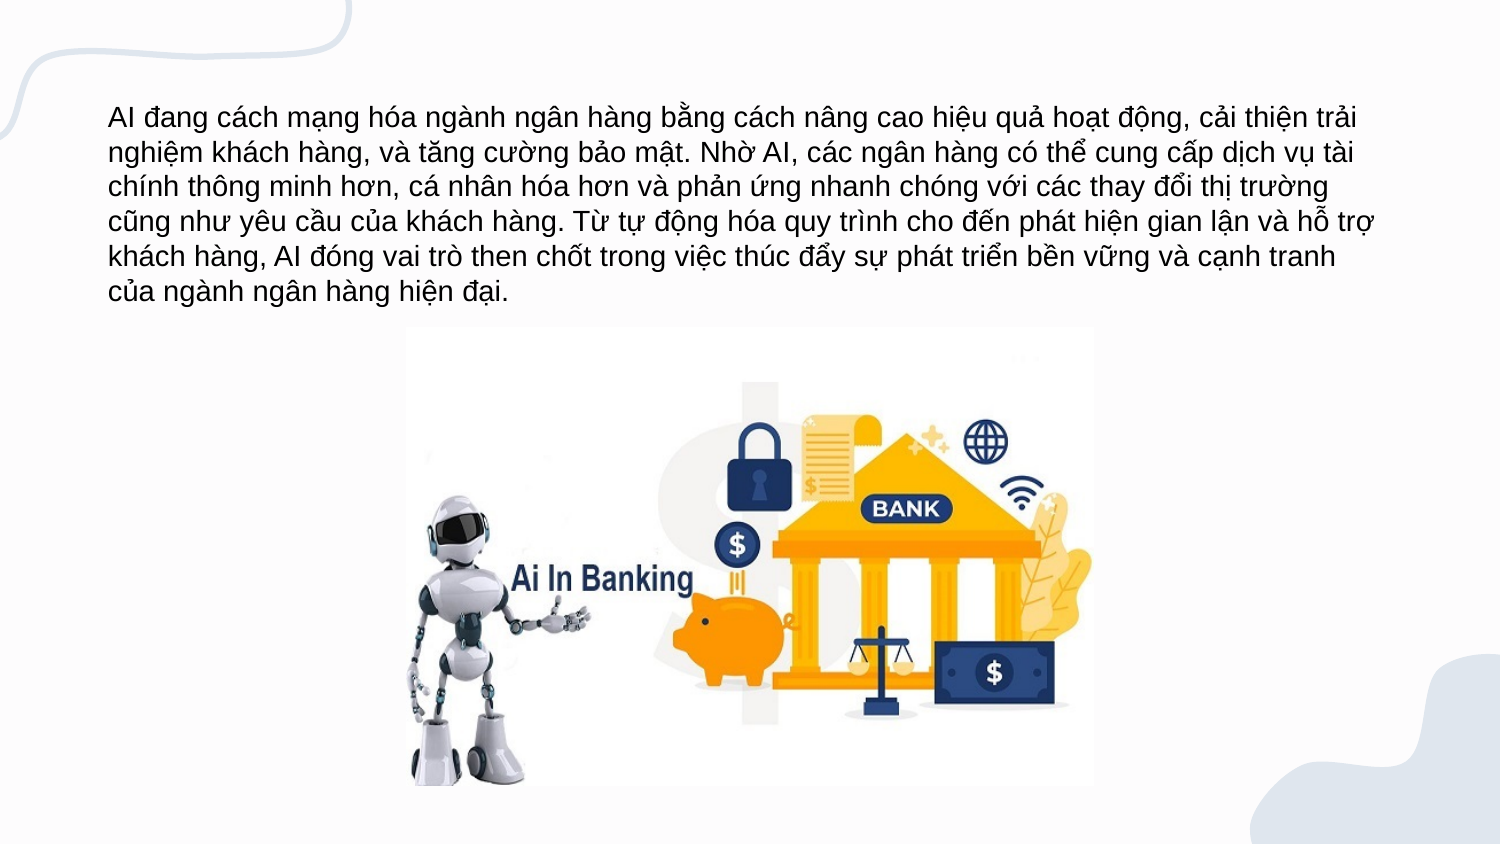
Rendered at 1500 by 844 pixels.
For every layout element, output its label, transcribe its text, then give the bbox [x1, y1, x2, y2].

picture [406, 327, 1094, 786]
text_box AI đang cách mạng hóa ngành ngân hàng bằng cách nâng cao hiệu quả hoạt động, cải thiện trải nghiệm khách hàng, và tăng cường bảo mật. Nhờ AI, các ngân hàng có thể cung cấp dịch vụ tài chính thông minh hơn, cá nhân hóa hơn và phản ứng nhanh chóng với các thay đổi thị trường cũng như yêu cầu của khách hàng. Từ tự động hóa quy trình cho đến phát hiện gian lận và hỗ trợ khách hàng, AI đóng vai trò then chốt trong việc thúc đẩy sự phát triển bền vững và cạnh tranh của ngành ngân hàng hiện đại. [93, 90, 1407, 315]
